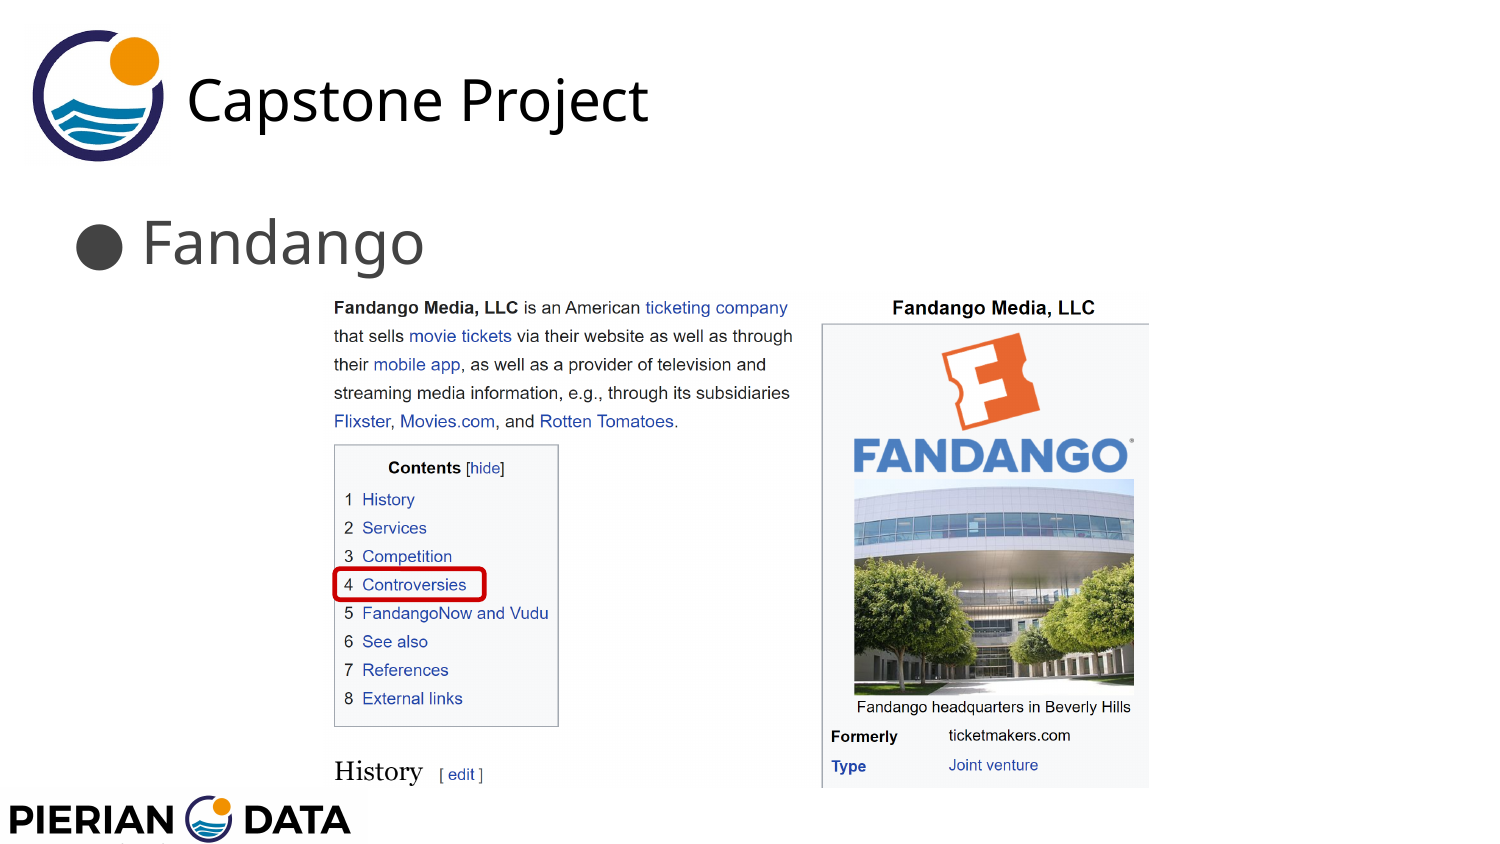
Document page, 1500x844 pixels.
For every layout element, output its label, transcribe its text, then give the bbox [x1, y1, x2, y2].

picture [0, 290, 1149, 844]
title Capstone Project [176, 48, 1449, 143]
picture [24, 24, 172, 167]
list Fandango [51, 189, 1476, 750]
